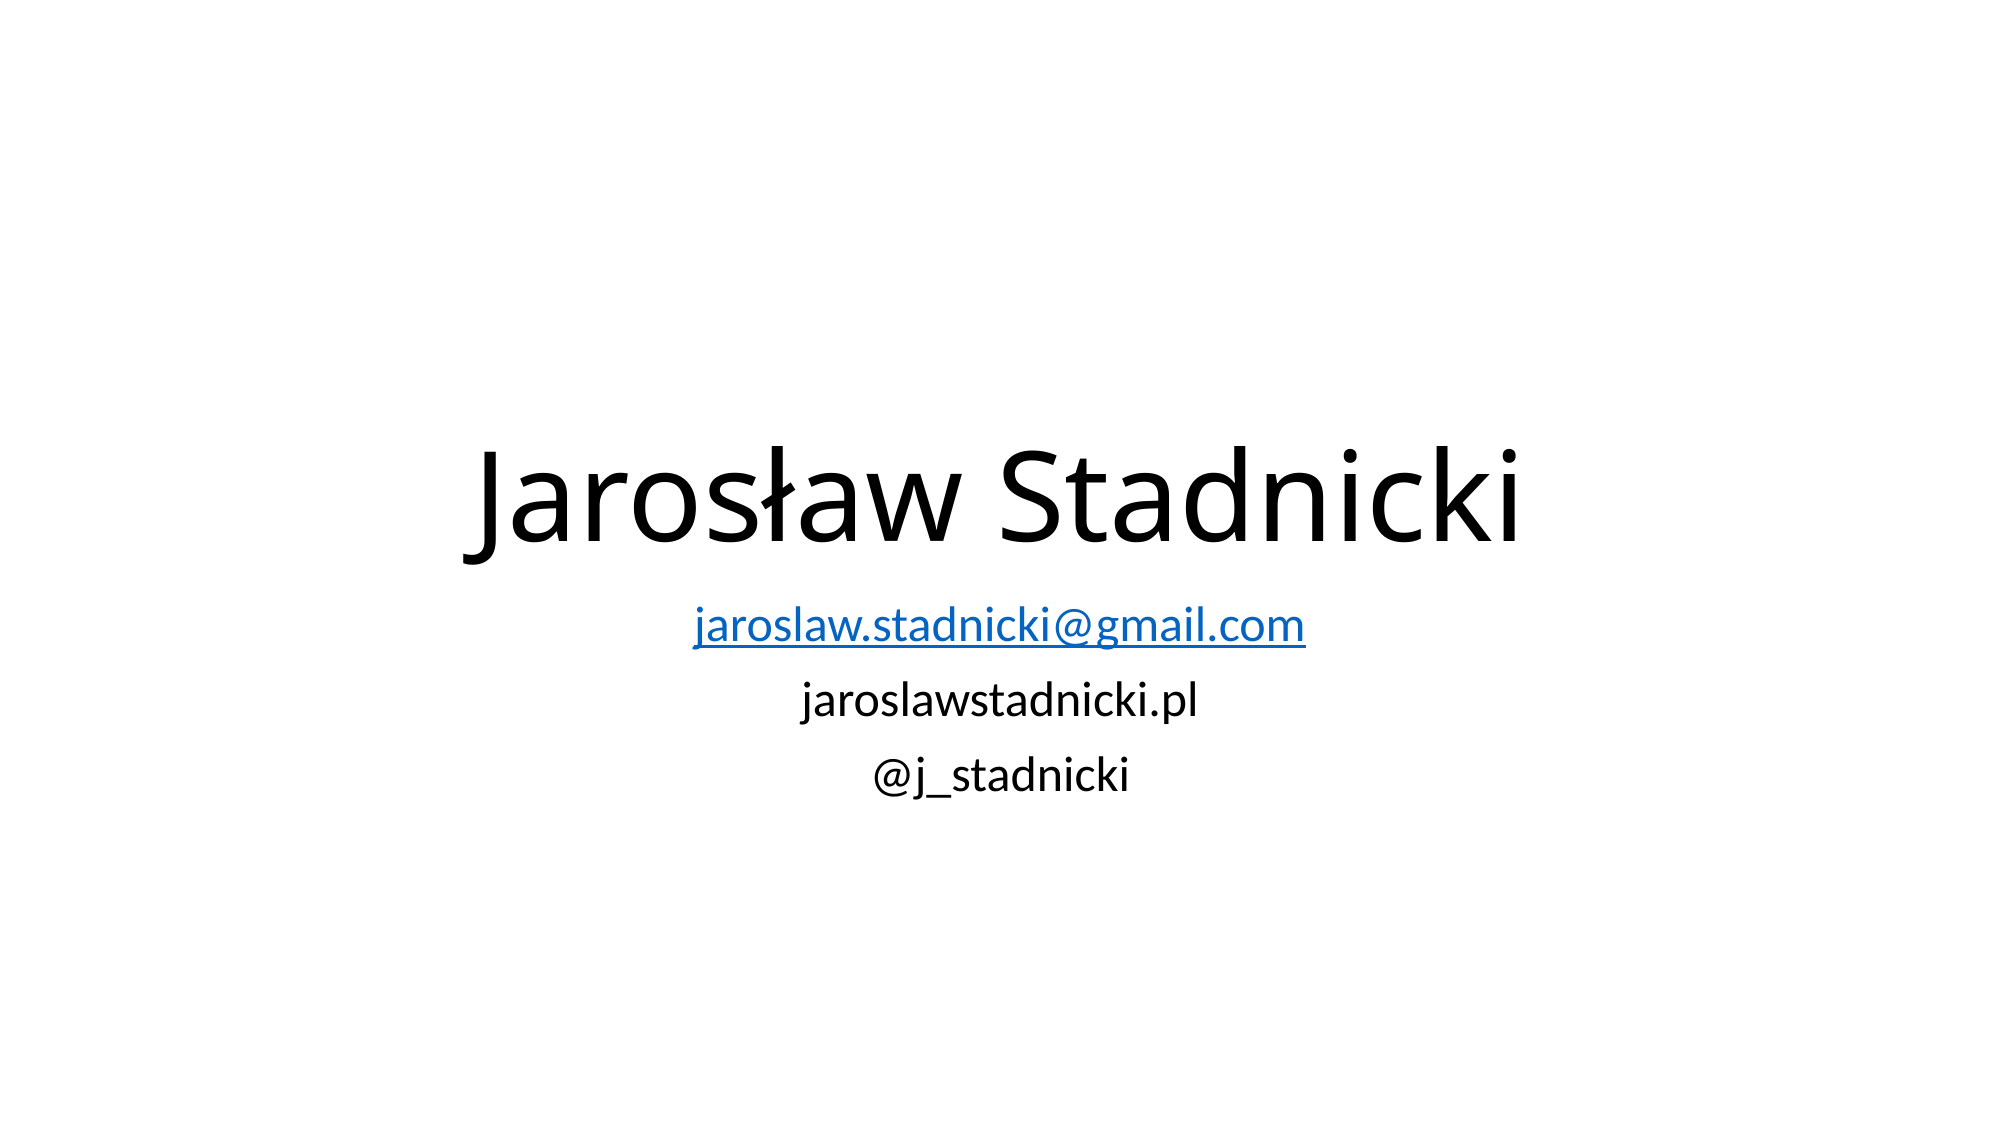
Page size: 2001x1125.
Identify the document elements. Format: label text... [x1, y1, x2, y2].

title Jarosław Stadnicki [249, 184, 1750, 576]
subtitle jaroslaw.stadnicki@gmail.com jaroslawstadnicki.pl @j_stadnicki [249, 590, 1750, 863]
